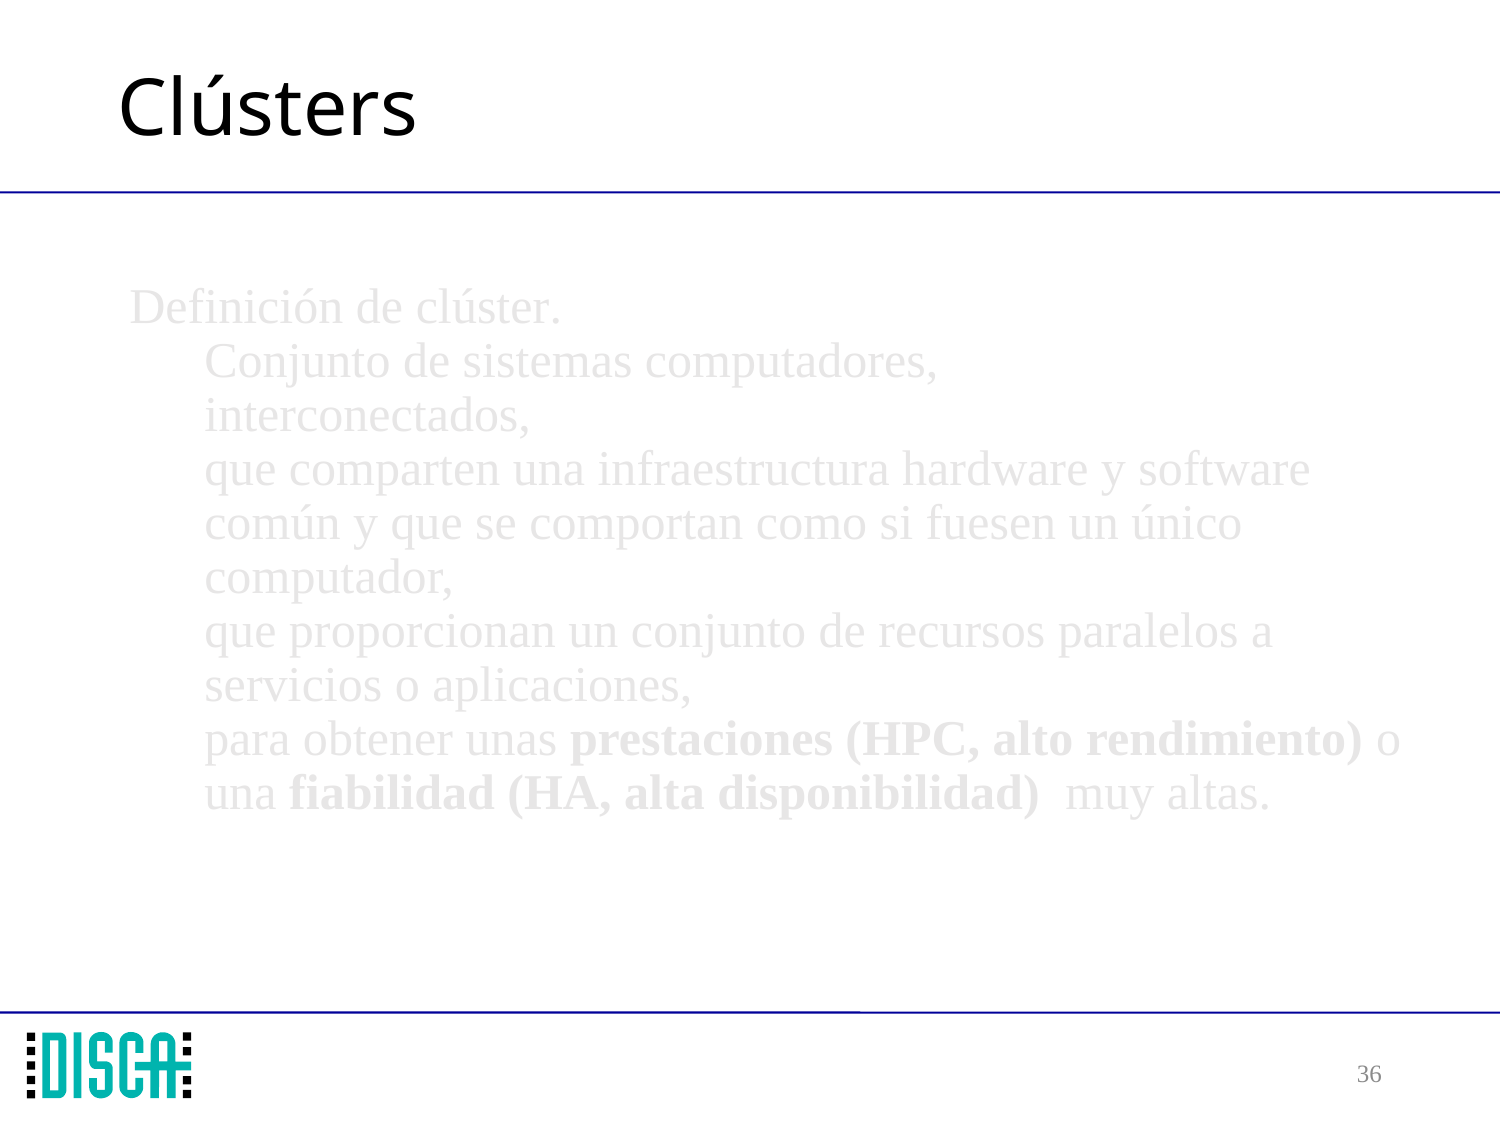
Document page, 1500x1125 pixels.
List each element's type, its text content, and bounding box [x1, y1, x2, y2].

list Definición de clúster. Conjunto de sistemas computadores, interconectados, que comparten una infraestructura hardware y software común y que se comportan como si fuesen un único computador, que proporcionan un conjunto de recursos paralelos a servicios o aplicaciones, para obtener unas prestaciones (HPC, alto rendimiento) o una fiabilidad (HA, alta disponibilidad) muy altas. [114, 273, 1458, 949]
slide_number 36 [1059, 1042, 1397, 1103]
title Clústers [103, 59, 1397, 161]
